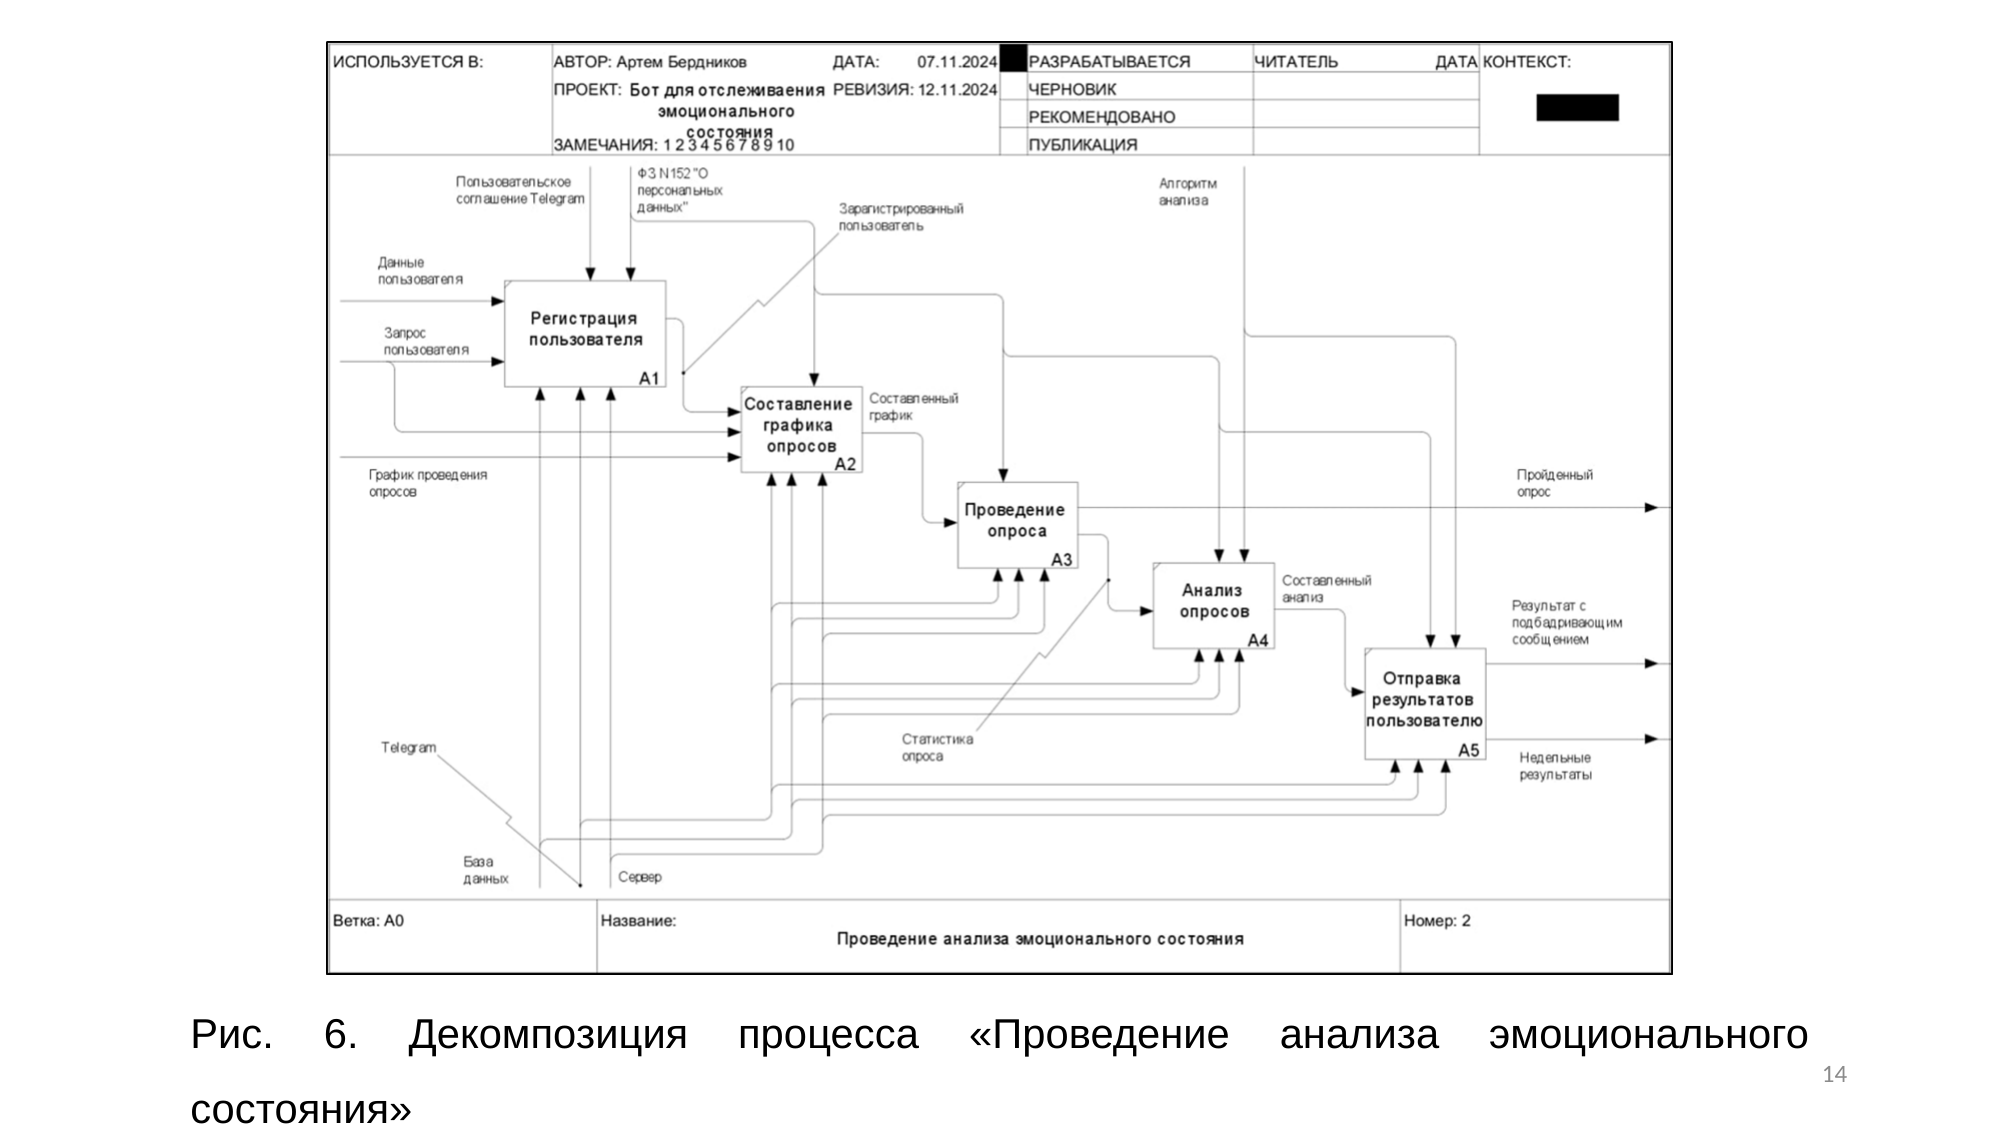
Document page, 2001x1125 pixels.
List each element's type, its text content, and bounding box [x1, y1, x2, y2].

slide_number 14 [1825, 1042, 1863, 1103]
text_box Рис. 6. Декомпозиция процесса «Проведение анализа эмоционального состояния» [175, 974, 1825, 1125]
picture [326, 41, 1673, 975]
